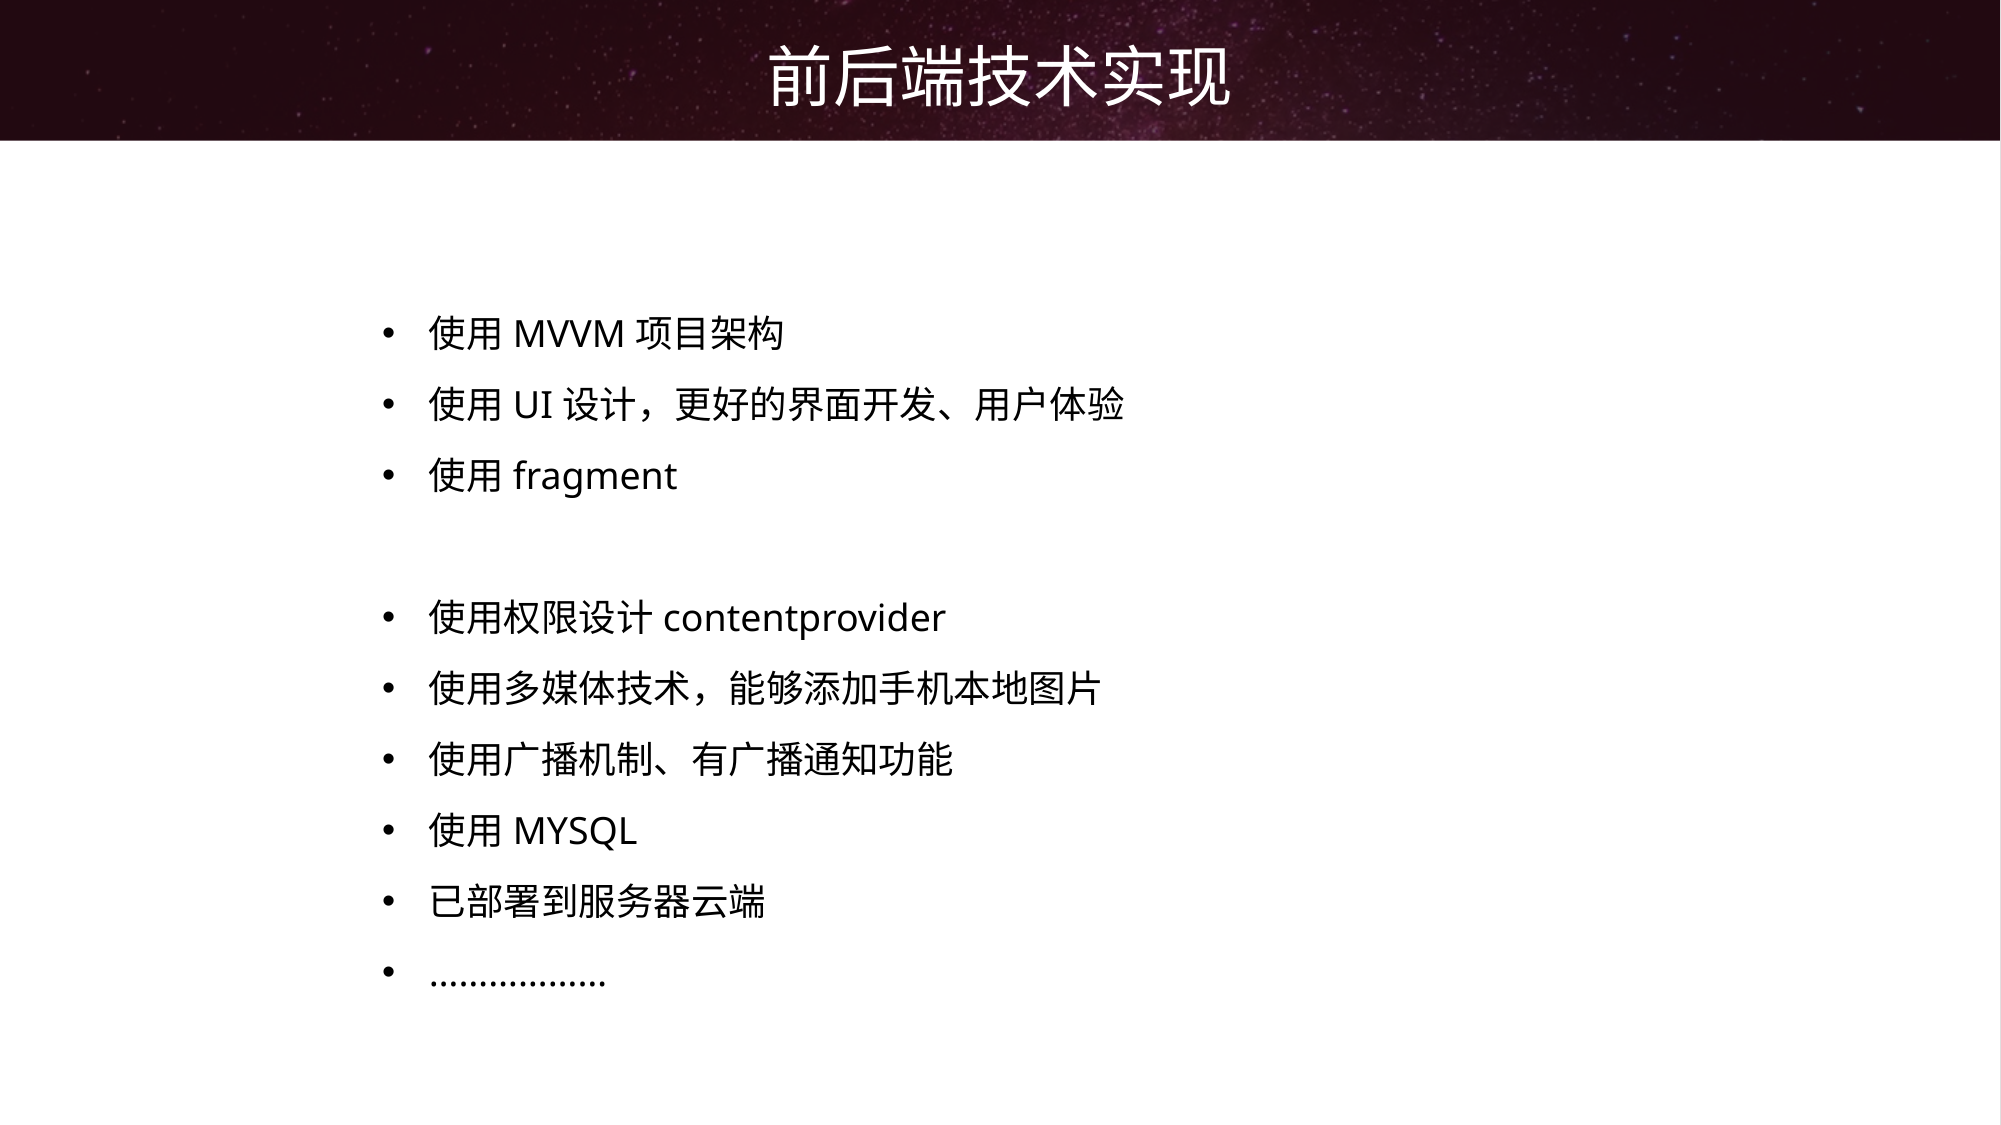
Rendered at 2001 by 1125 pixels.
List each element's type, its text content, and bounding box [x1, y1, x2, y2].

text_box 使用MVVM项目架构 使用UI设计，更好的界面开发、用户体验 使用fragment 使用权限设计contentprovider 使用多媒体技术，能够添加手机本地图片 使用广播机制、有广播通知功能 使用MYSQL 已部署到服务器云端 ……………… [367, 289, 1702, 1002]
list 前后端技术实现 [211, 27, 1789, 124]
